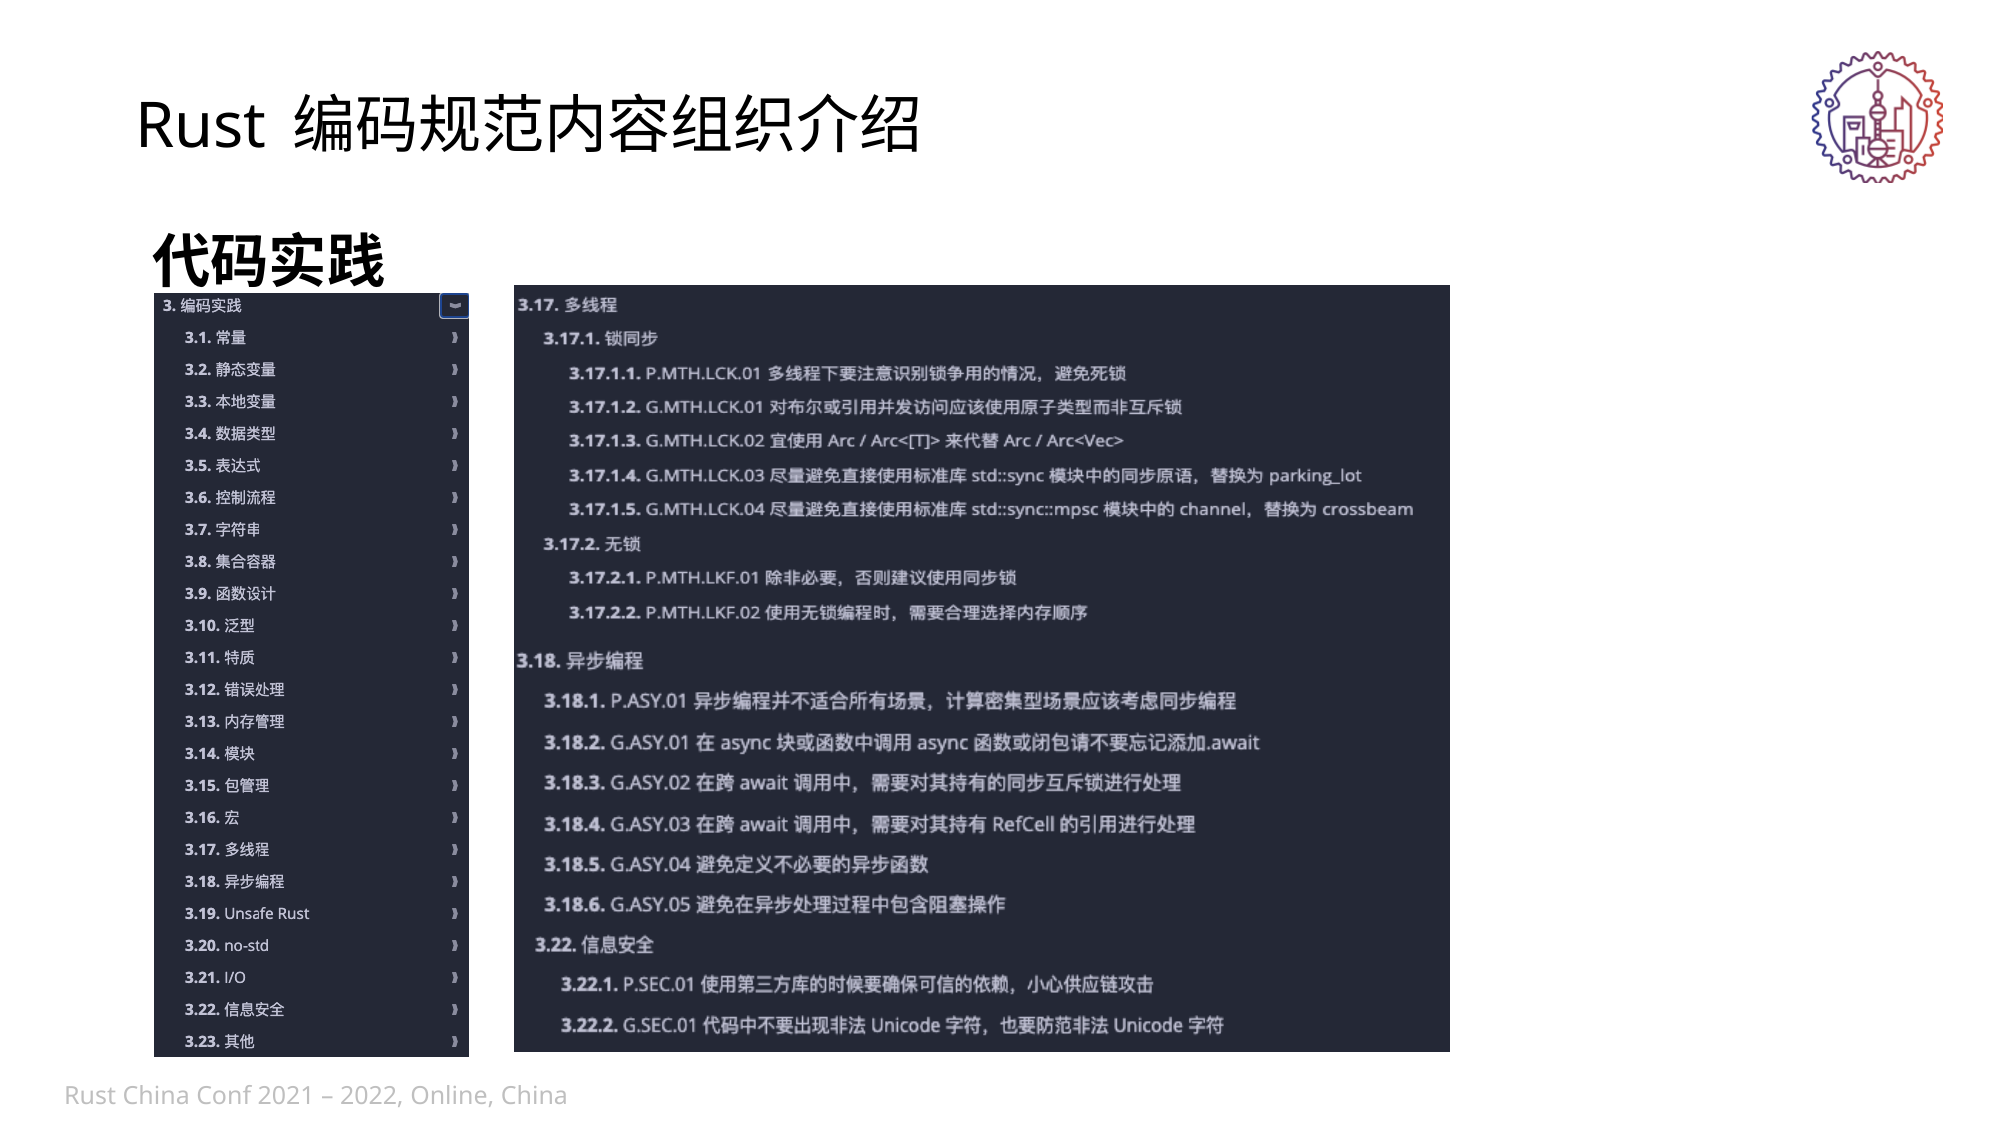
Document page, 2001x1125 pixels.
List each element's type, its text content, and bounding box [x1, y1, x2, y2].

picture [153, 293, 469, 1057]
list 代码实践 [137, 217, 1863, 931]
picture [514, 285, 1450, 1052]
title Rust 编码规范内容组织介绍 [120, 85, 1578, 169]
